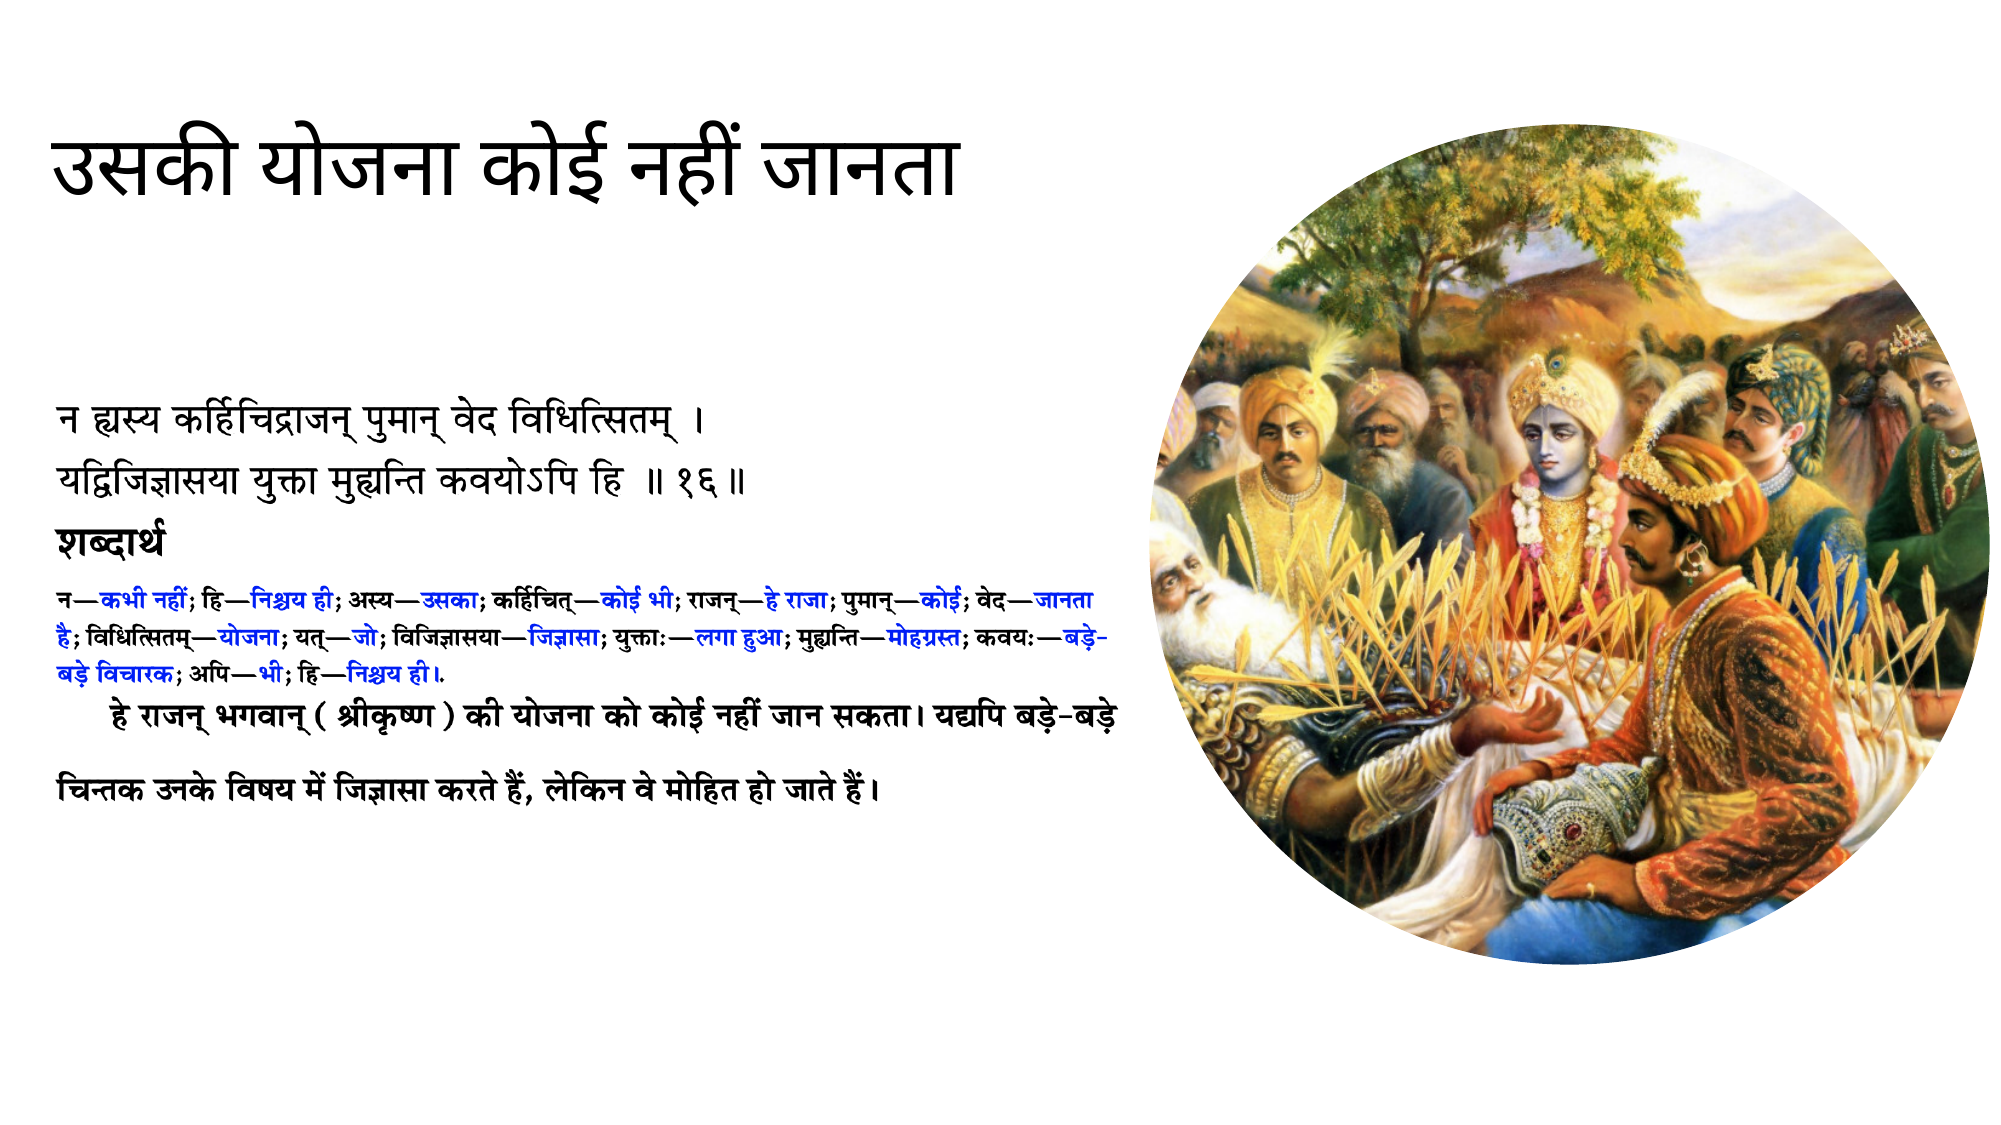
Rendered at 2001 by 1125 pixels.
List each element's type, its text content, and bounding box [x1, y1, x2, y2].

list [36, 380, 1144, 835]
picture [1149, 124, 1990, 965]
title उसकी योजना कोई नहीं जानता [36, 59, 1196, 278]
